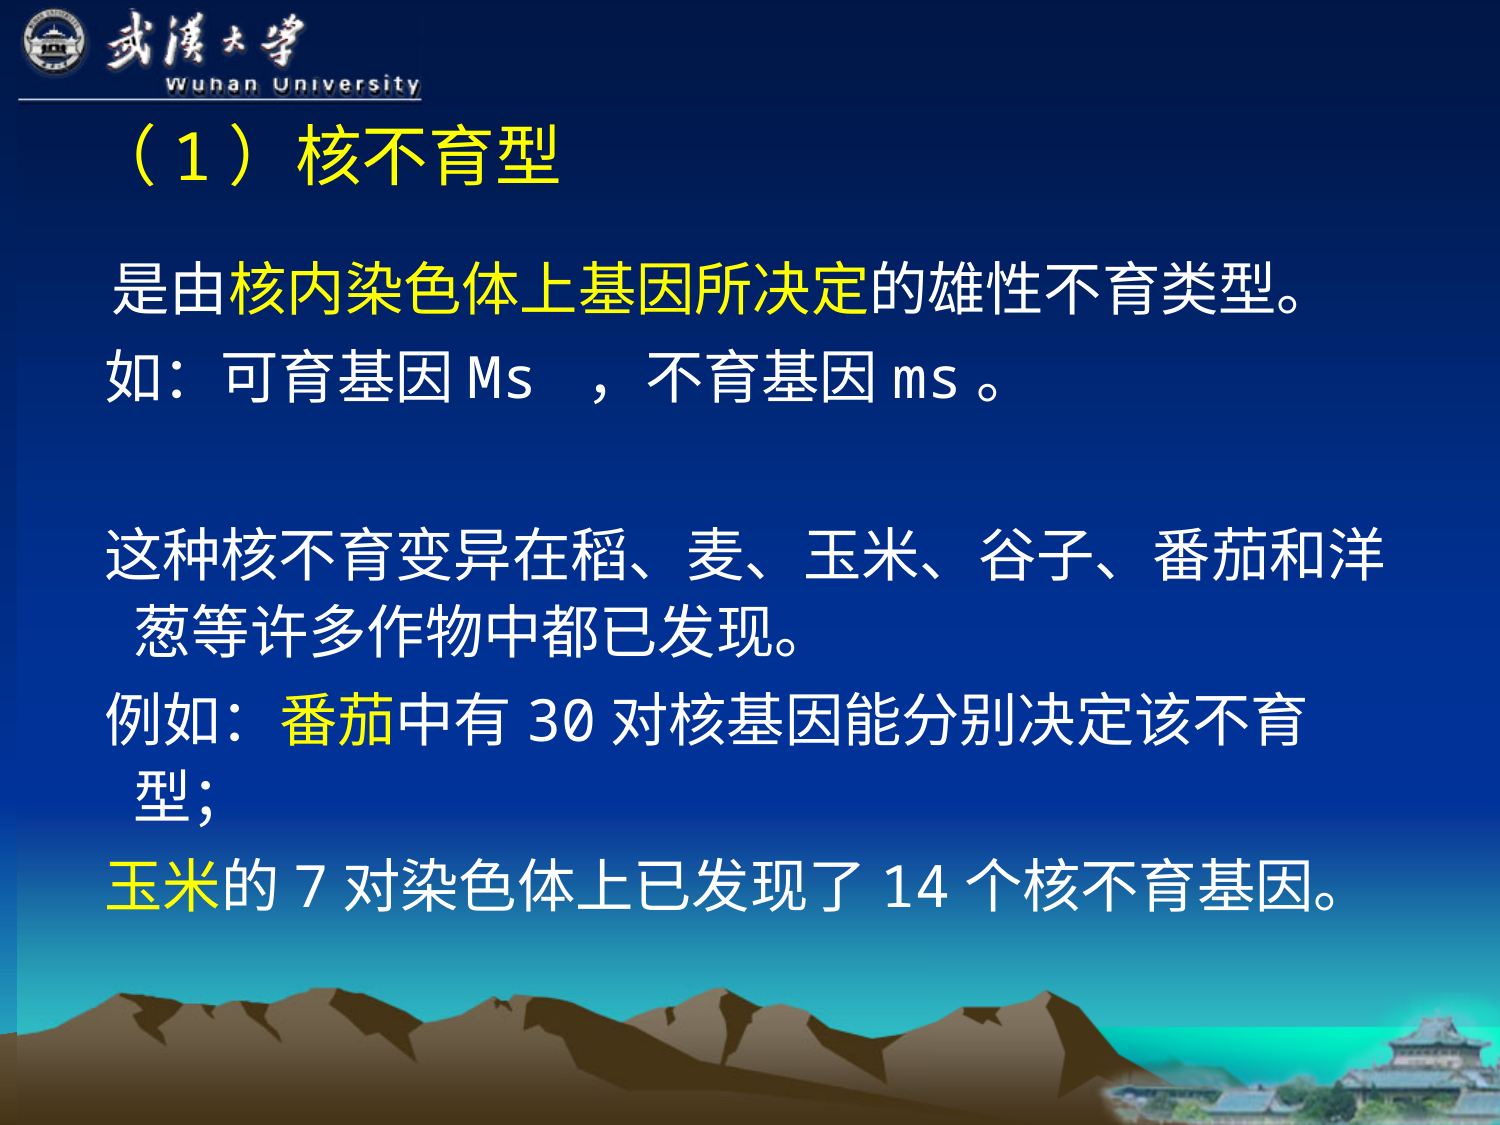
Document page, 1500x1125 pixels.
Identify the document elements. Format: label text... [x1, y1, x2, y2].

list 是由核内染色体上基因所决定的雄性不育类型。 如：可育基因Ms ，不育基因ms。 这种核不育变异在稻、麦、玉米、谷子、番茄和洋葱等许多作物中都已发现。 例如：番茄中有30对核基因能分别决定该不育型； 玉米的7对染色体上已发现了14个核不育基因。 [62, 237, 1410, 982]
picture [17, 4, 1500, 1125]
title （1）核不育型 [74, 82, 1426, 226]
